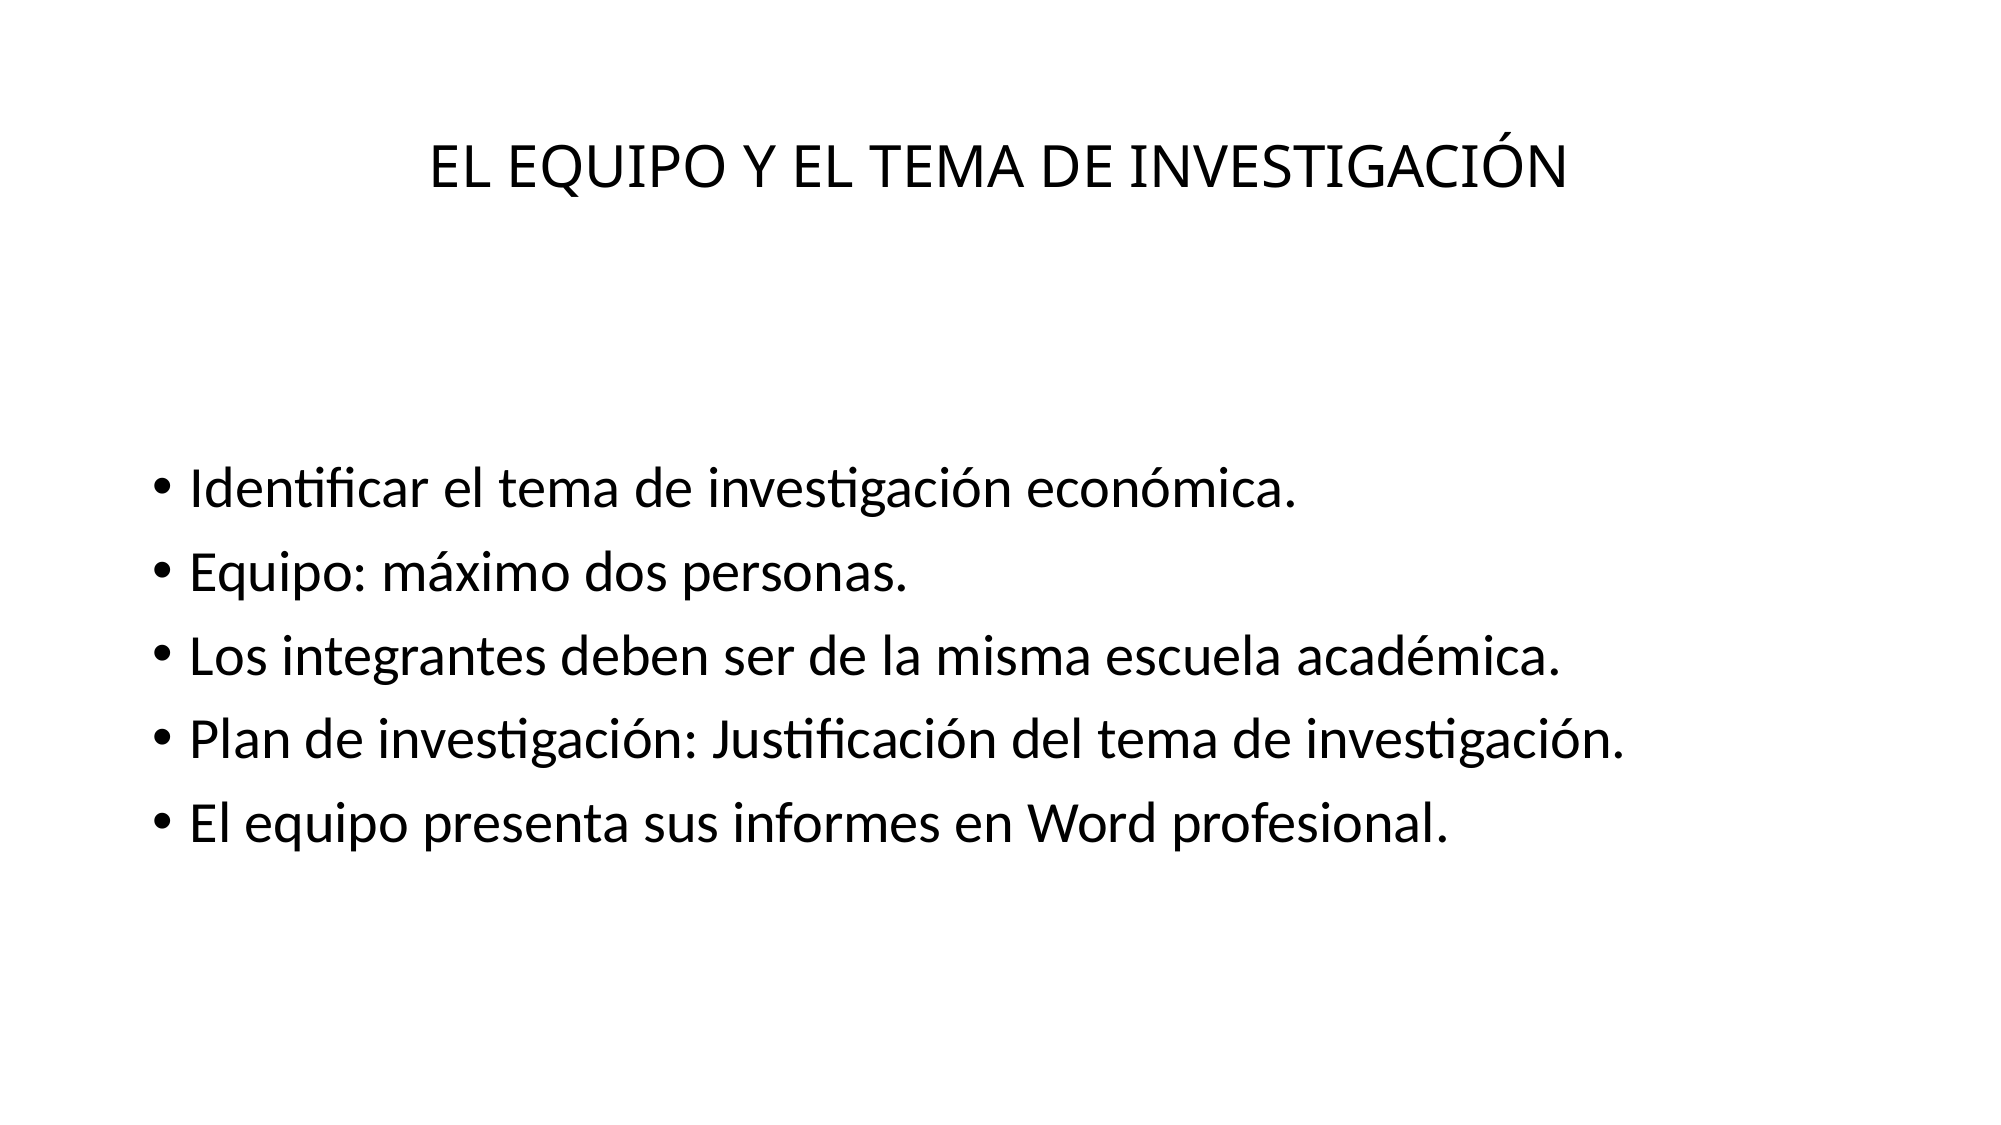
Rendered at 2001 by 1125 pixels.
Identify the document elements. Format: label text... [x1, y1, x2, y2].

title EL EQUIPO Y EL TEMA DE INVESTIGACIÓN [137, 59, 1863, 278]
list Identificar el tema de investigación económica. Equipo: máximo dos personas. Los integrantes deben ser de la misma escuela académica. Plan de investigación: Justificación del tema de investigación. El equipo presenta sus informes en Word profesional. [137, 299, 1863, 1014]
